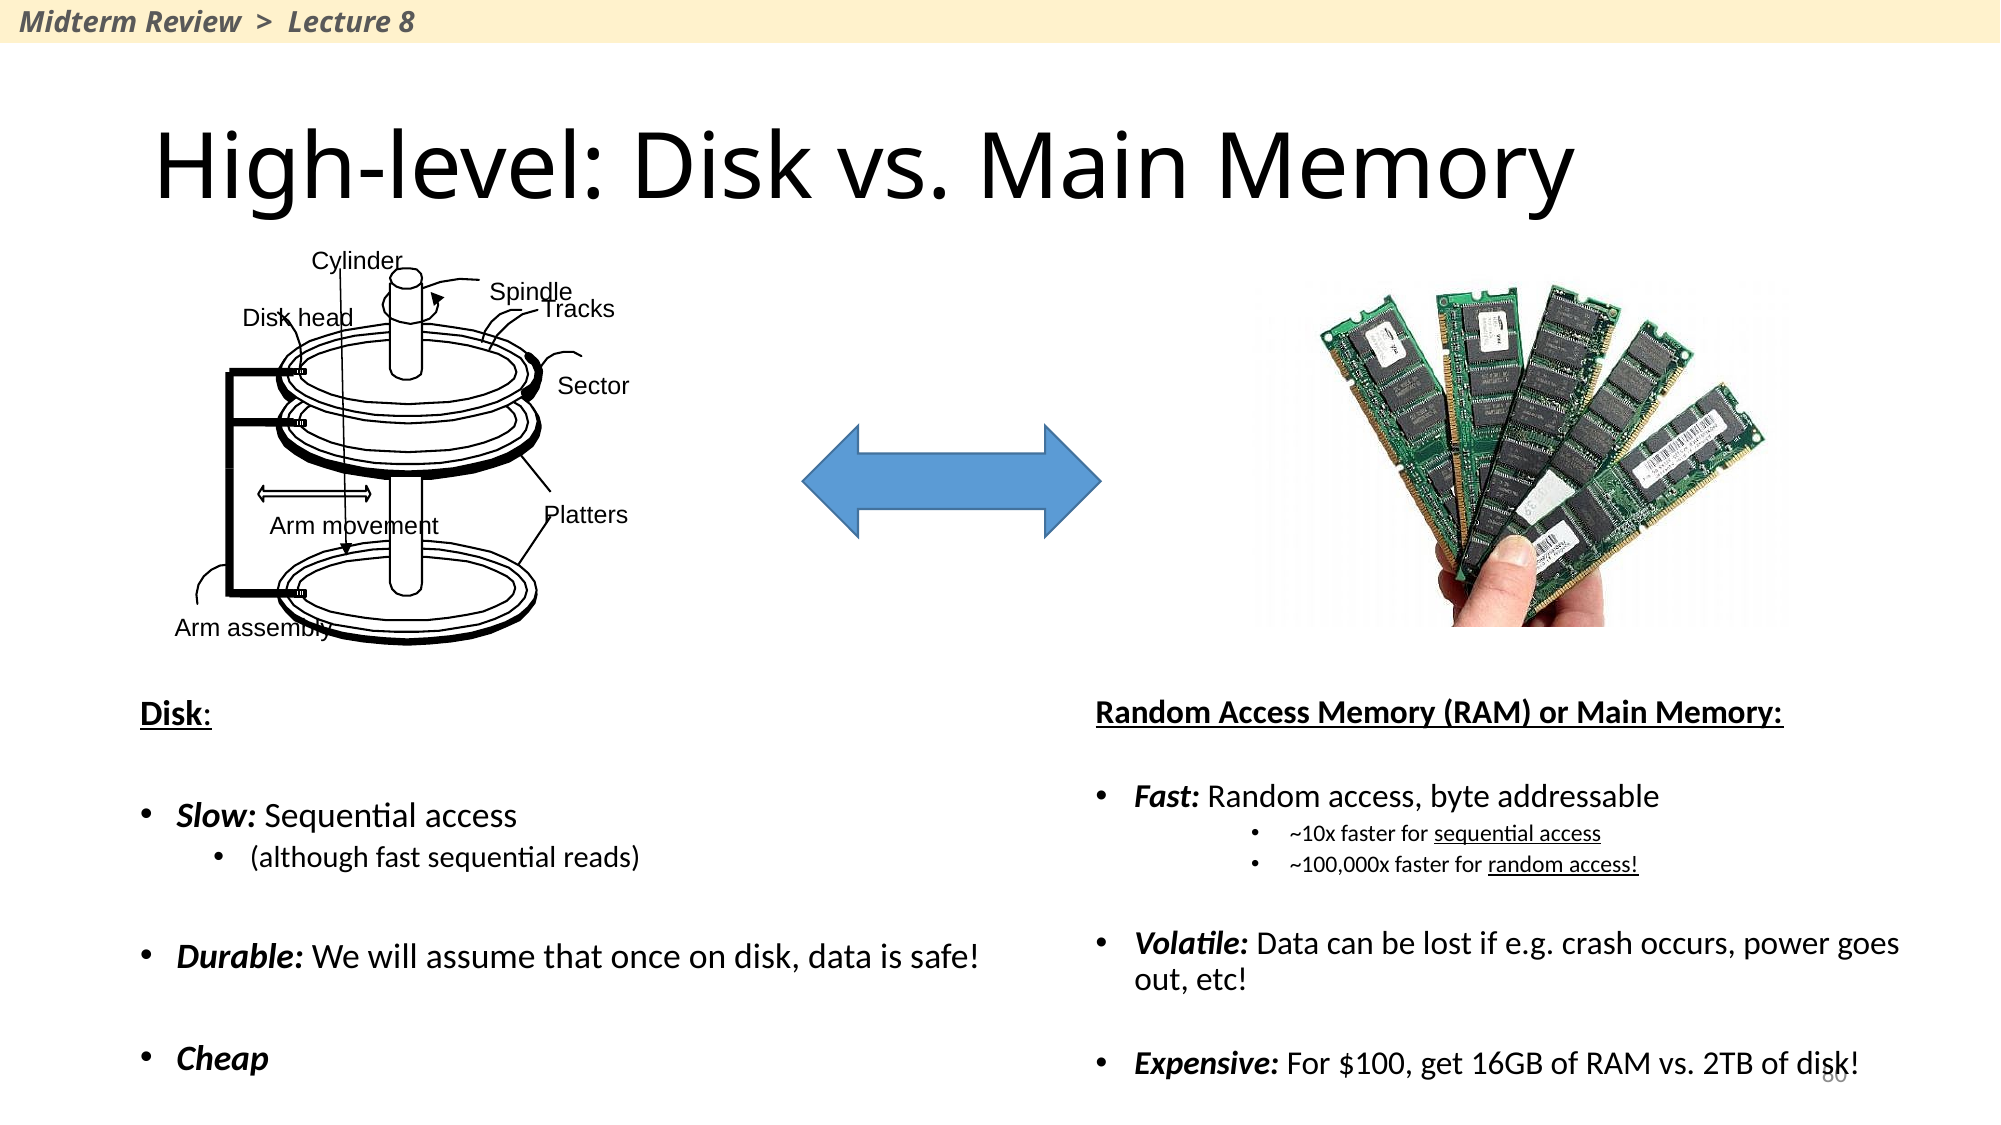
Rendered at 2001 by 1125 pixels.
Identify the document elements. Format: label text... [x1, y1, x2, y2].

text_box [801, 423, 1103, 540]
title High-level: Disk vs. Main Memory [137, 59, 1863, 278]
list Disk: Slow: Sequential access (although fast sequential reads) Durable: We will assume that once on disk, data is safe! Cheap [125, 687, 1023, 1115]
picture [1247, 266, 1789, 627]
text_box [0, 0, 2000, 47]
text_box Random Access Memory (RAM) or Main Memory: Fast: Random access, byte addressable ~10x faster for sequential access ~100,000x faster for random access! Volatile: Data can be lost if e.g. crash occurs, power goes out, etc! Expensive: For $100, get 16GB of RAM vs. 2TB of disk! [1080, 687, 1942, 1103]
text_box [158, 237, 646, 650]
